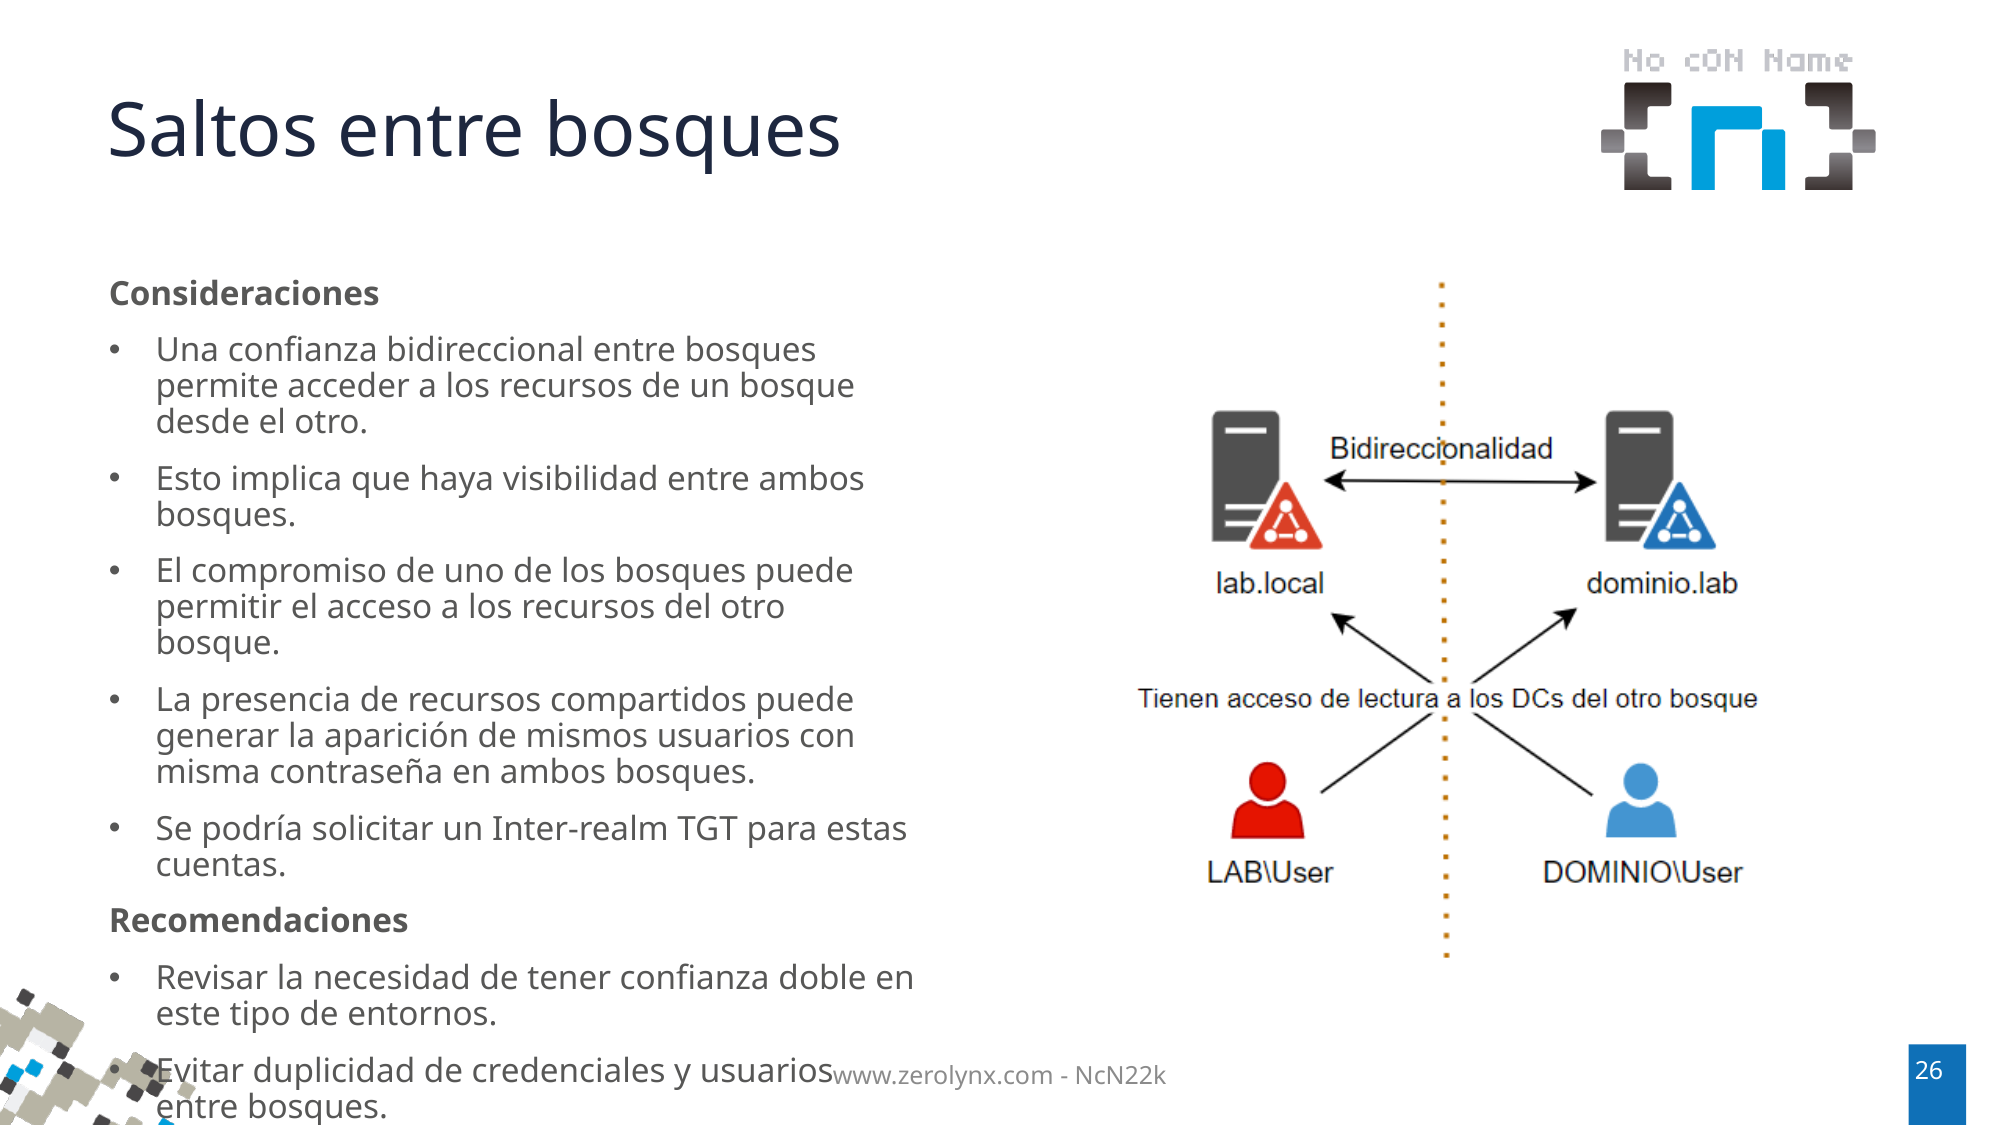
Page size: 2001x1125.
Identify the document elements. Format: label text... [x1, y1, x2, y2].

list Saltos entre bosques [93, 84, 1828, 171]
picture [0, 949, 225, 1125]
text_box Consideraciones Una confianza bidireccional entre bosques permite acceder a los recursos de un bosque desde el otro. Esto implica que haya visibilidad entre ambos bosques. El compromiso de uno de los bosques puede permitir el acceso a los recursos del otro bosque. La presencia de recursos compartidos puede generar la aparición de mismos usuarios con misma contraseña en ambos bosques. Se podría solicitar un Inter-realm TGT para estas cuentas. Recomendaciones Revisar la necesidad de tener confianza doble en este tipo de entornos. Evitar duplicidad de credenciales y usuarios entre bosques. Segmentar la red para limitar la visibilidad. [94, 268, 932, 999]
picture [999, 40, 1929, 1019]
slide_number 26 [1879, 1041, 1959, 1102]
footer www.zerolynx.com - NcN22k [662, 1044, 1338, 1105]
